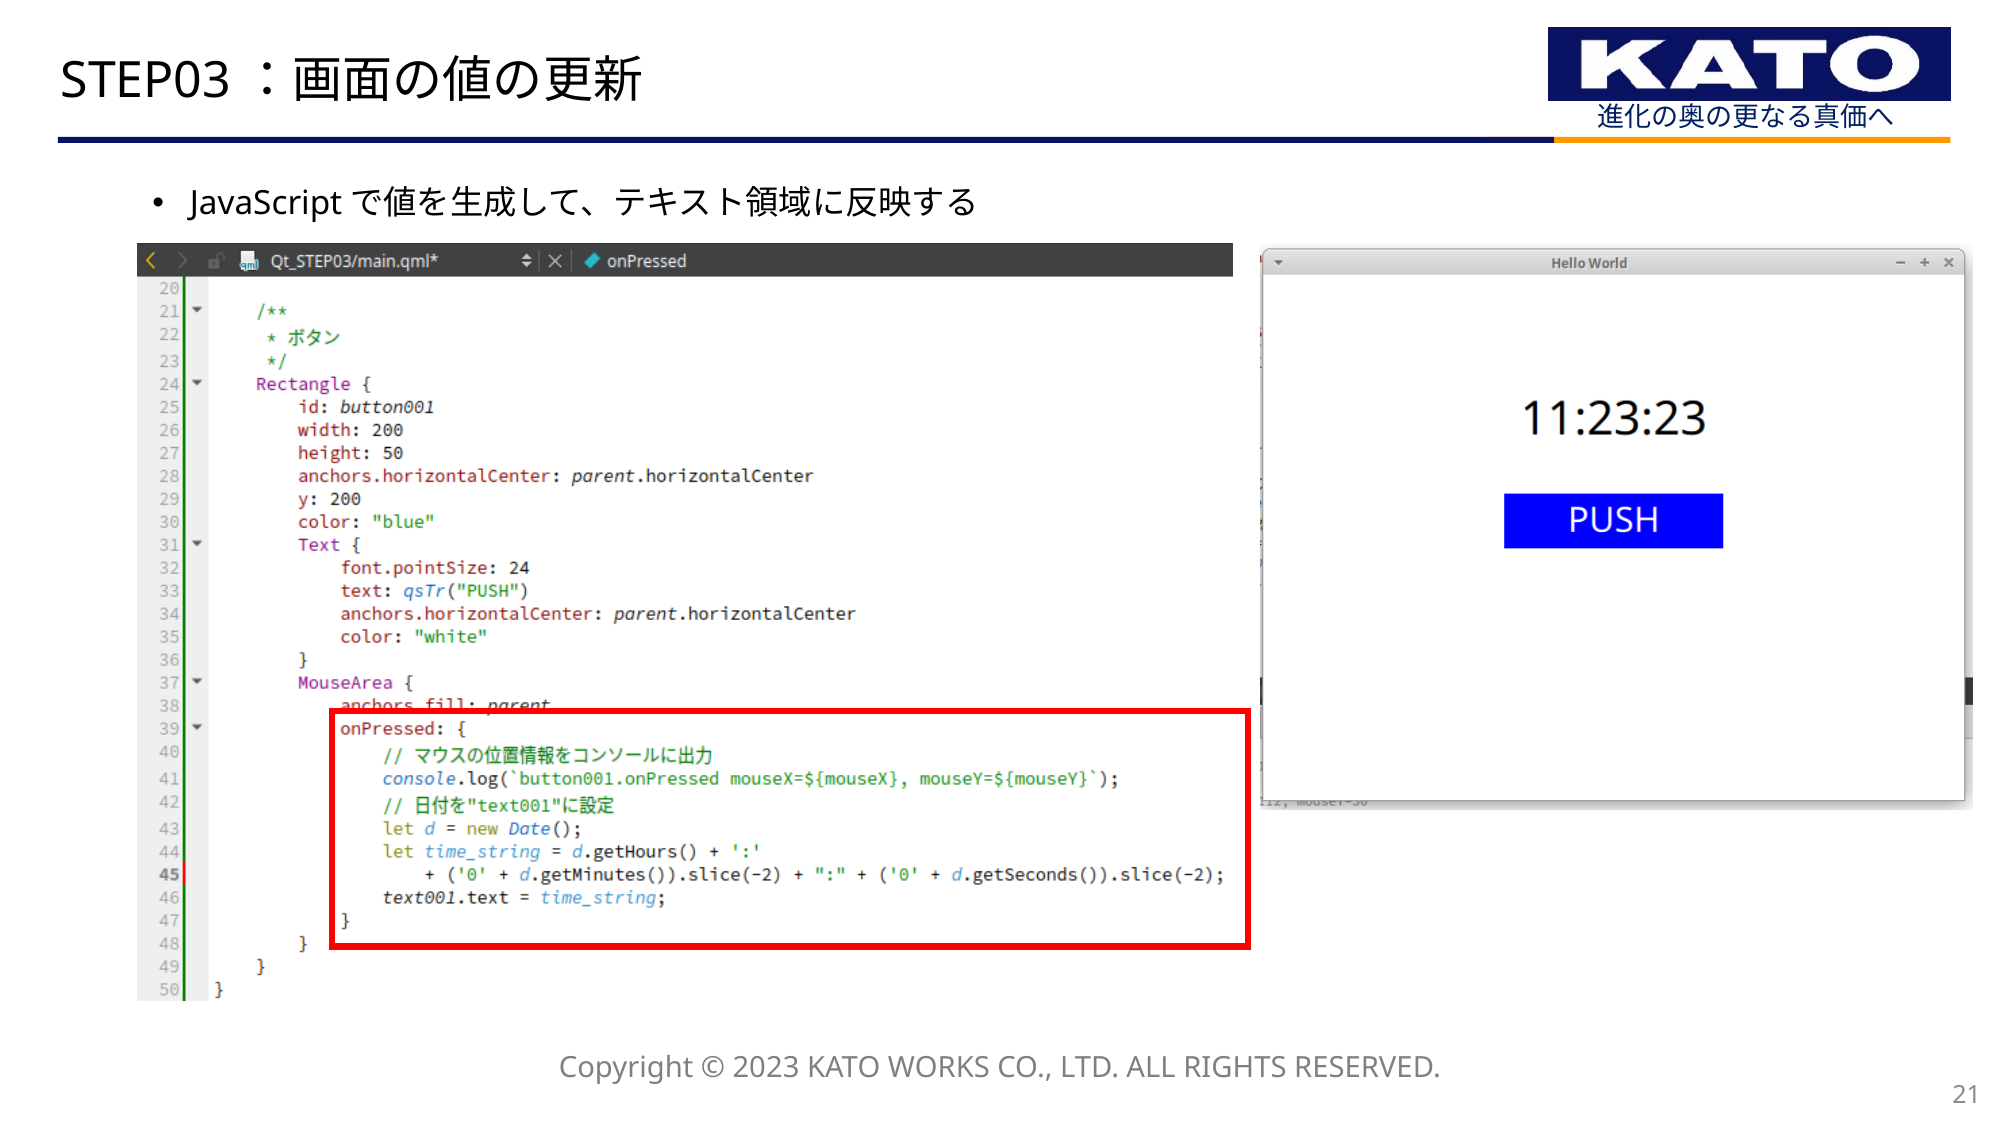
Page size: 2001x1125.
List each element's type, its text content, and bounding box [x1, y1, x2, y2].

picture [137, 243, 1233, 1001]
slide_number 21 [1545, 1065, 1996, 1125]
text_box [1233, 710, 1249, 948]
title STEP03：画面の値の更新 [45, 20, 1525, 143]
picture [1260, 243, 1973, 810]
picture [1548, 27, 1951, 101]
list JavaScriptで値を生成して、テキスト領域に反映する [137, 178, 1863, 1033]
